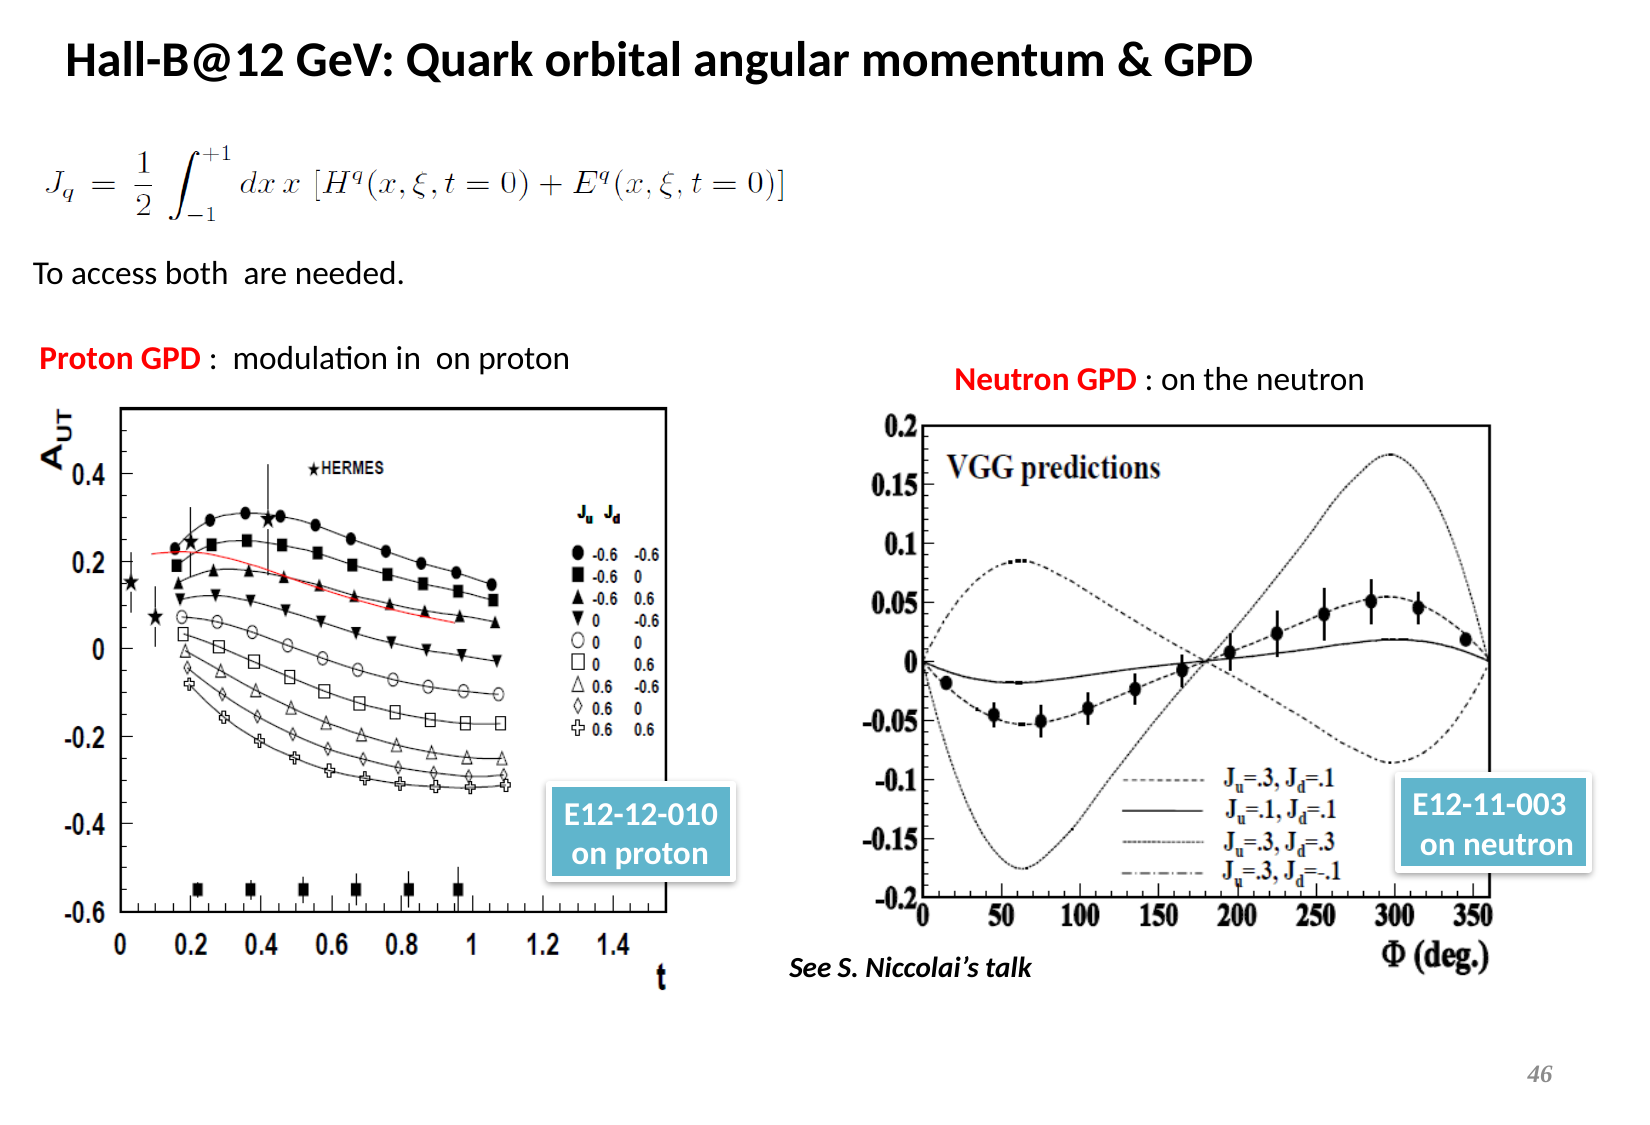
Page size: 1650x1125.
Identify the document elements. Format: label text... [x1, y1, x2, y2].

text_box See S. Niccolai’s talk [774, 940, 839, 991]
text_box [843, 407, 1504, 988]
picture [30, 385, 683, 1000]
text_box [0, 0, 1650, 116]
picture [44, 136, 787, 226]
slide_number 46 [1182, 1042, 1568, 1103]
